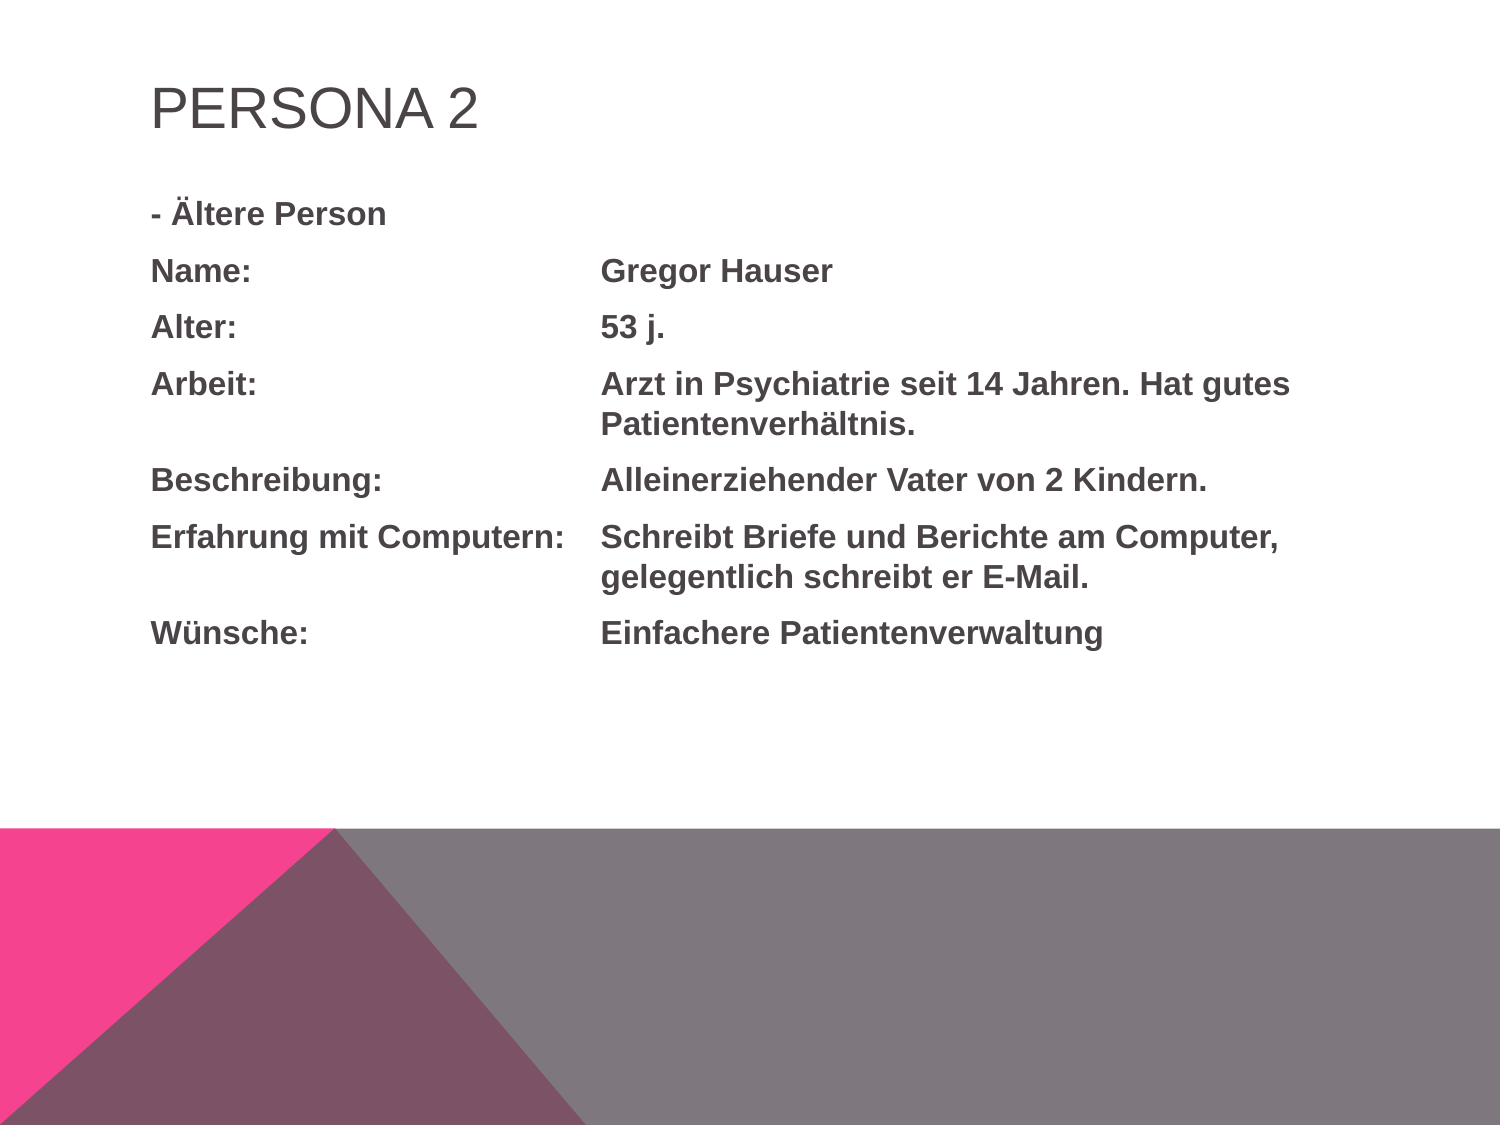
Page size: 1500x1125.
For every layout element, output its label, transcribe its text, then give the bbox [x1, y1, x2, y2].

title Persona 2 [135, 60, 1369, 150]
list - Ältere Person Name: Gregor Hauser Alter: 53 j. Arbeit: Arzt in Psychiatrie seit 14 Jahren. Hat gutes Patientenverhältnis. Beschreibung: Alleinerziehender Vater von 2 Kindern. Erfahrung mit Computern: Schreibt Briefe und Berichte am Computer, gelegentlich schreibt er E-Mail. Wünsche: Einfachere Patientenverwaltung [135, 184, 1365, 787]
